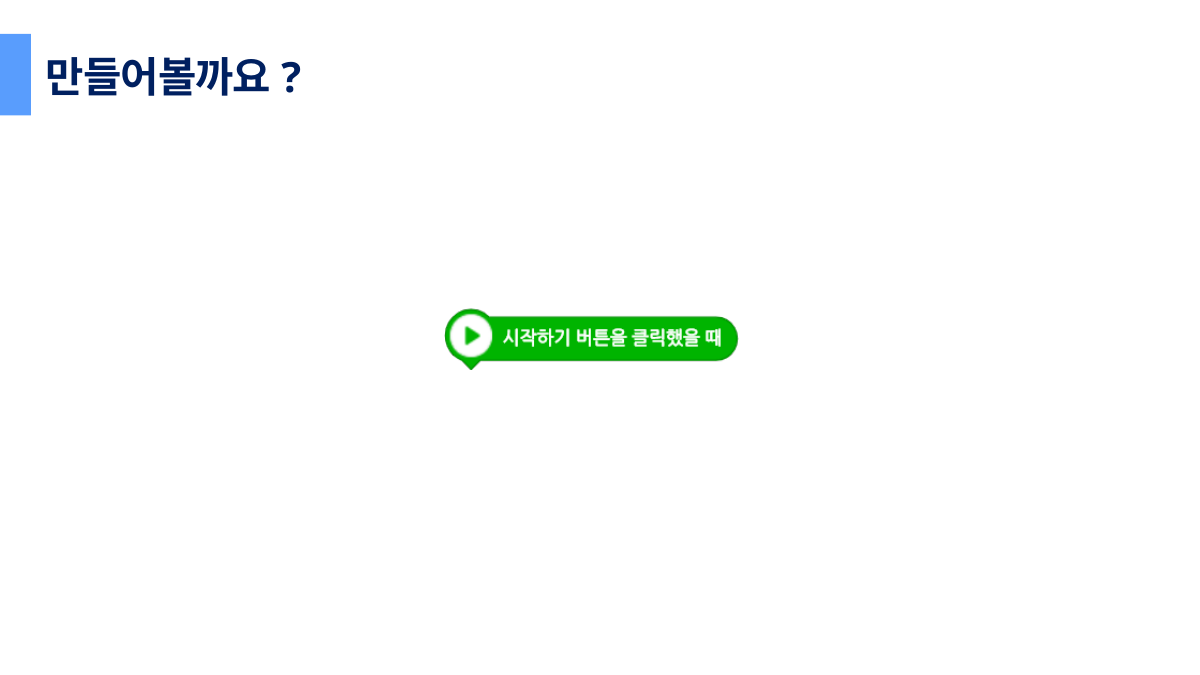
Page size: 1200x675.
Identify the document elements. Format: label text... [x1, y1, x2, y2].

text_box [0, 33, 32, 116]
text_box 만들어볼까요? [32, 43, 712, 109]
picture [444, 305, 756, 370]
